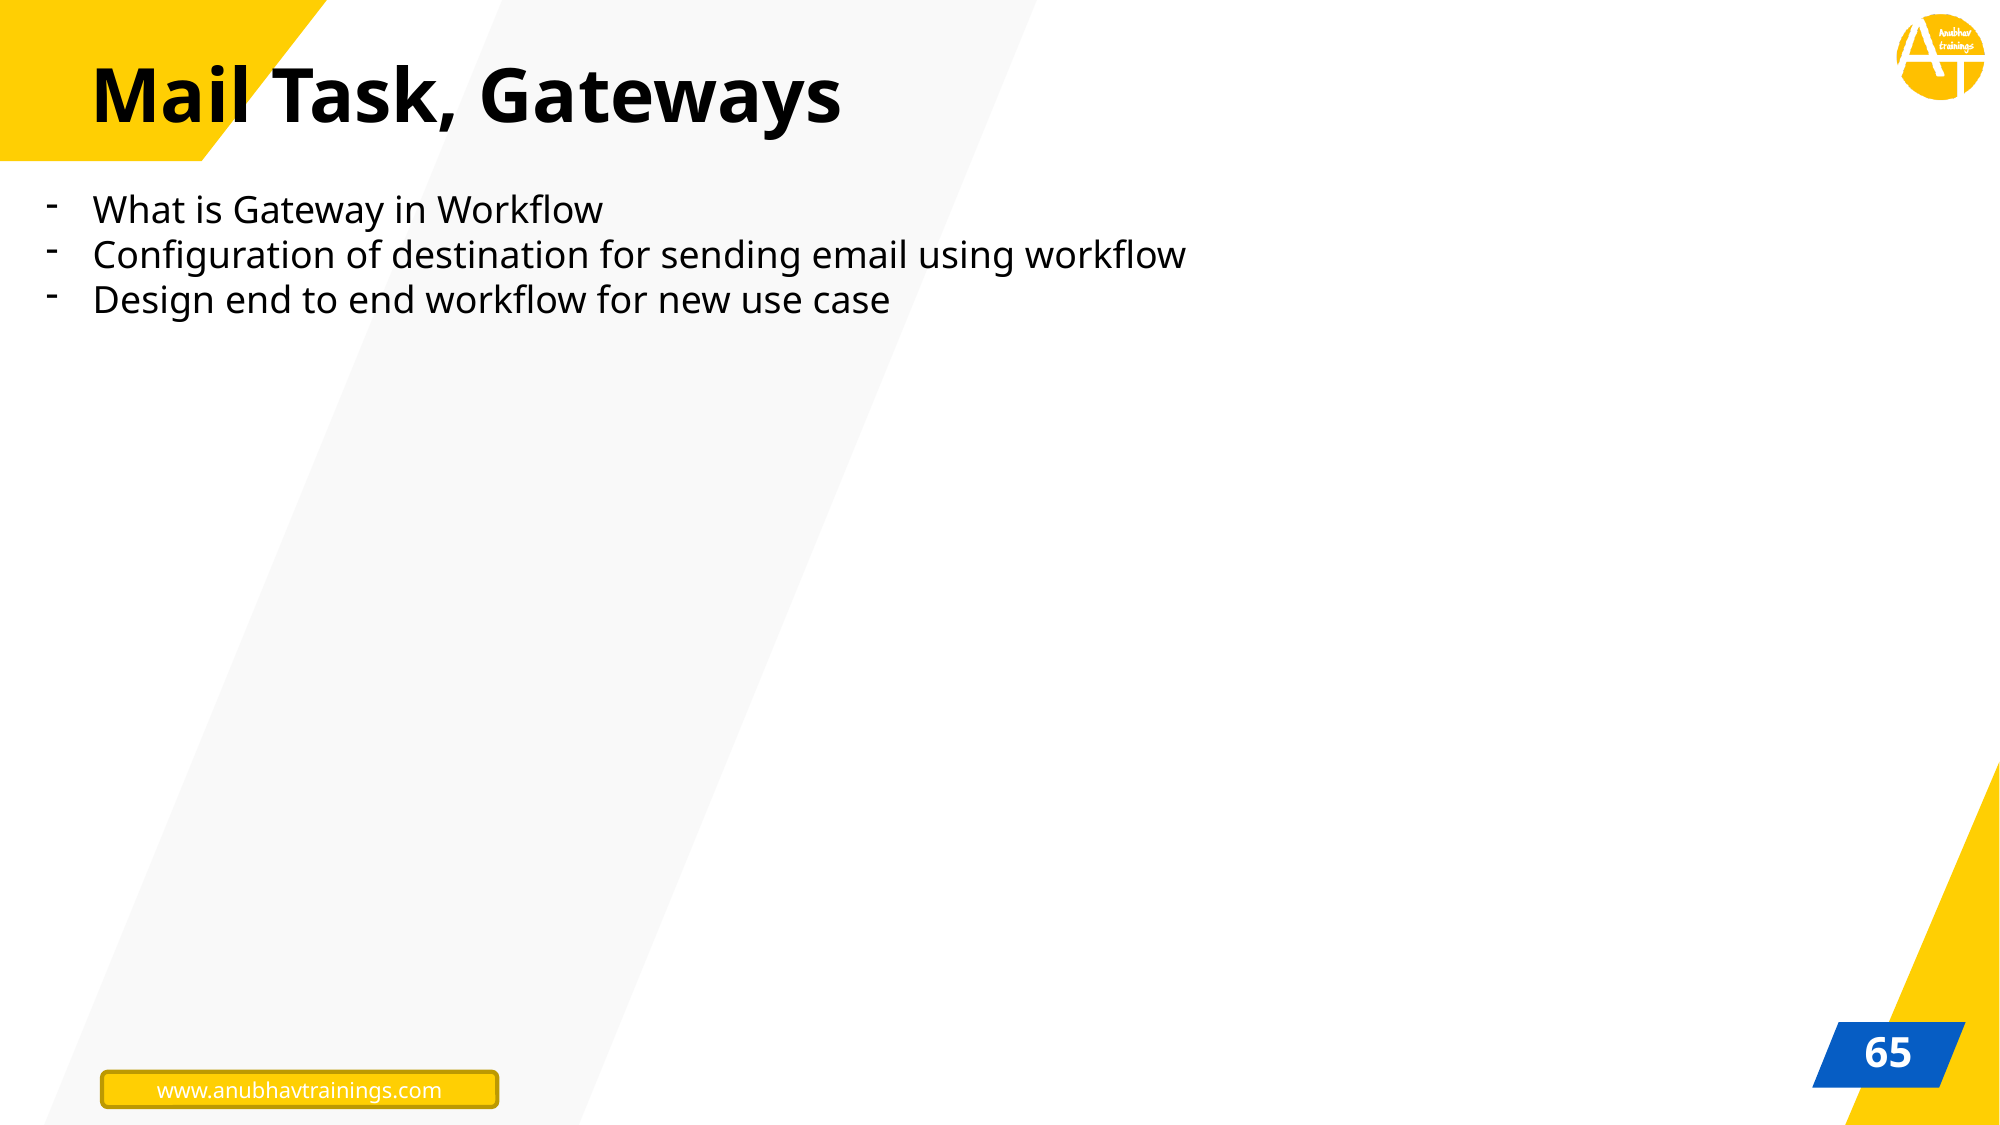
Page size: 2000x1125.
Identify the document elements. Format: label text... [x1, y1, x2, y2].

title Mail Task, Gateways [90, 31, 1662, 148]
text_box www.anubhavtrainings.com [99, 1069, 500, 1110]
slide_number 65 [1847, 1024, 1931, 1086]
text_box What is Gateway in Workflow Configuration of destination for sending email using workflow Design end to end workflow for new use case [31, 179, 1969, 329]
text_box [0, 0, 329, 164]
picture [1888, 8, 1989, 108]
